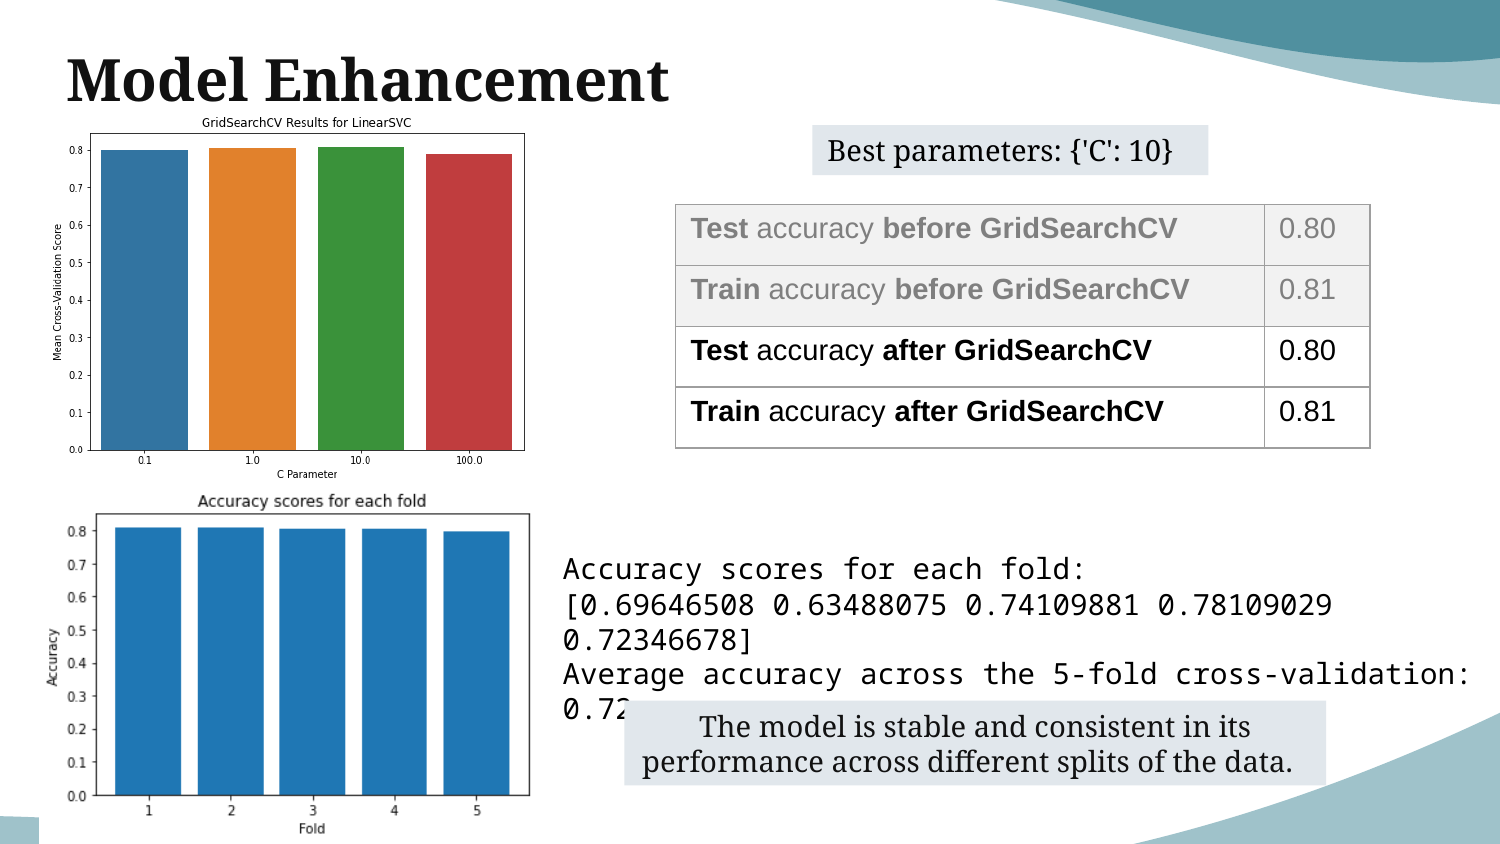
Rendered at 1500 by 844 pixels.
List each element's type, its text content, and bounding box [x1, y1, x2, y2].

table_cell 0.80 [1265, 327, 1369, 386]
picture [39, 110, 538, 844]
table_cell Test accuracy after GridSearchCV [676, 327, 1264, 386]
table_cell 0.81 [1265, 266, 1369, 326]
table_cell 0.81 [1265, 388, 1369, 447]
text_box Best parameters: {'C': 10} [812, 125, 1209, 176]
title Model Enhancement [51, 27, 1315, 126]
table_header Test accuracy before GridSearchCV [676, 205, 1264, 265]
text_box Accuracy scores for each fold: [0.69646508 0.63488075 0.74109881 0.78109029 0.72346678] Average accuracy across the 5-fold cross-validation: 0.72 [547, 543, 1500, 734]
table_cell Train accuracy after GridSearchCV [676, 388, 1264, 447]
text_box The model is stable and consistent in its performance across different splits of the data. [624, 700, 1327, 786]
table_cell Train accuracy before GridSearchCV [676, 266, 1264, 326]
table_header 0.80 [1265, 205, 1369, 265]
